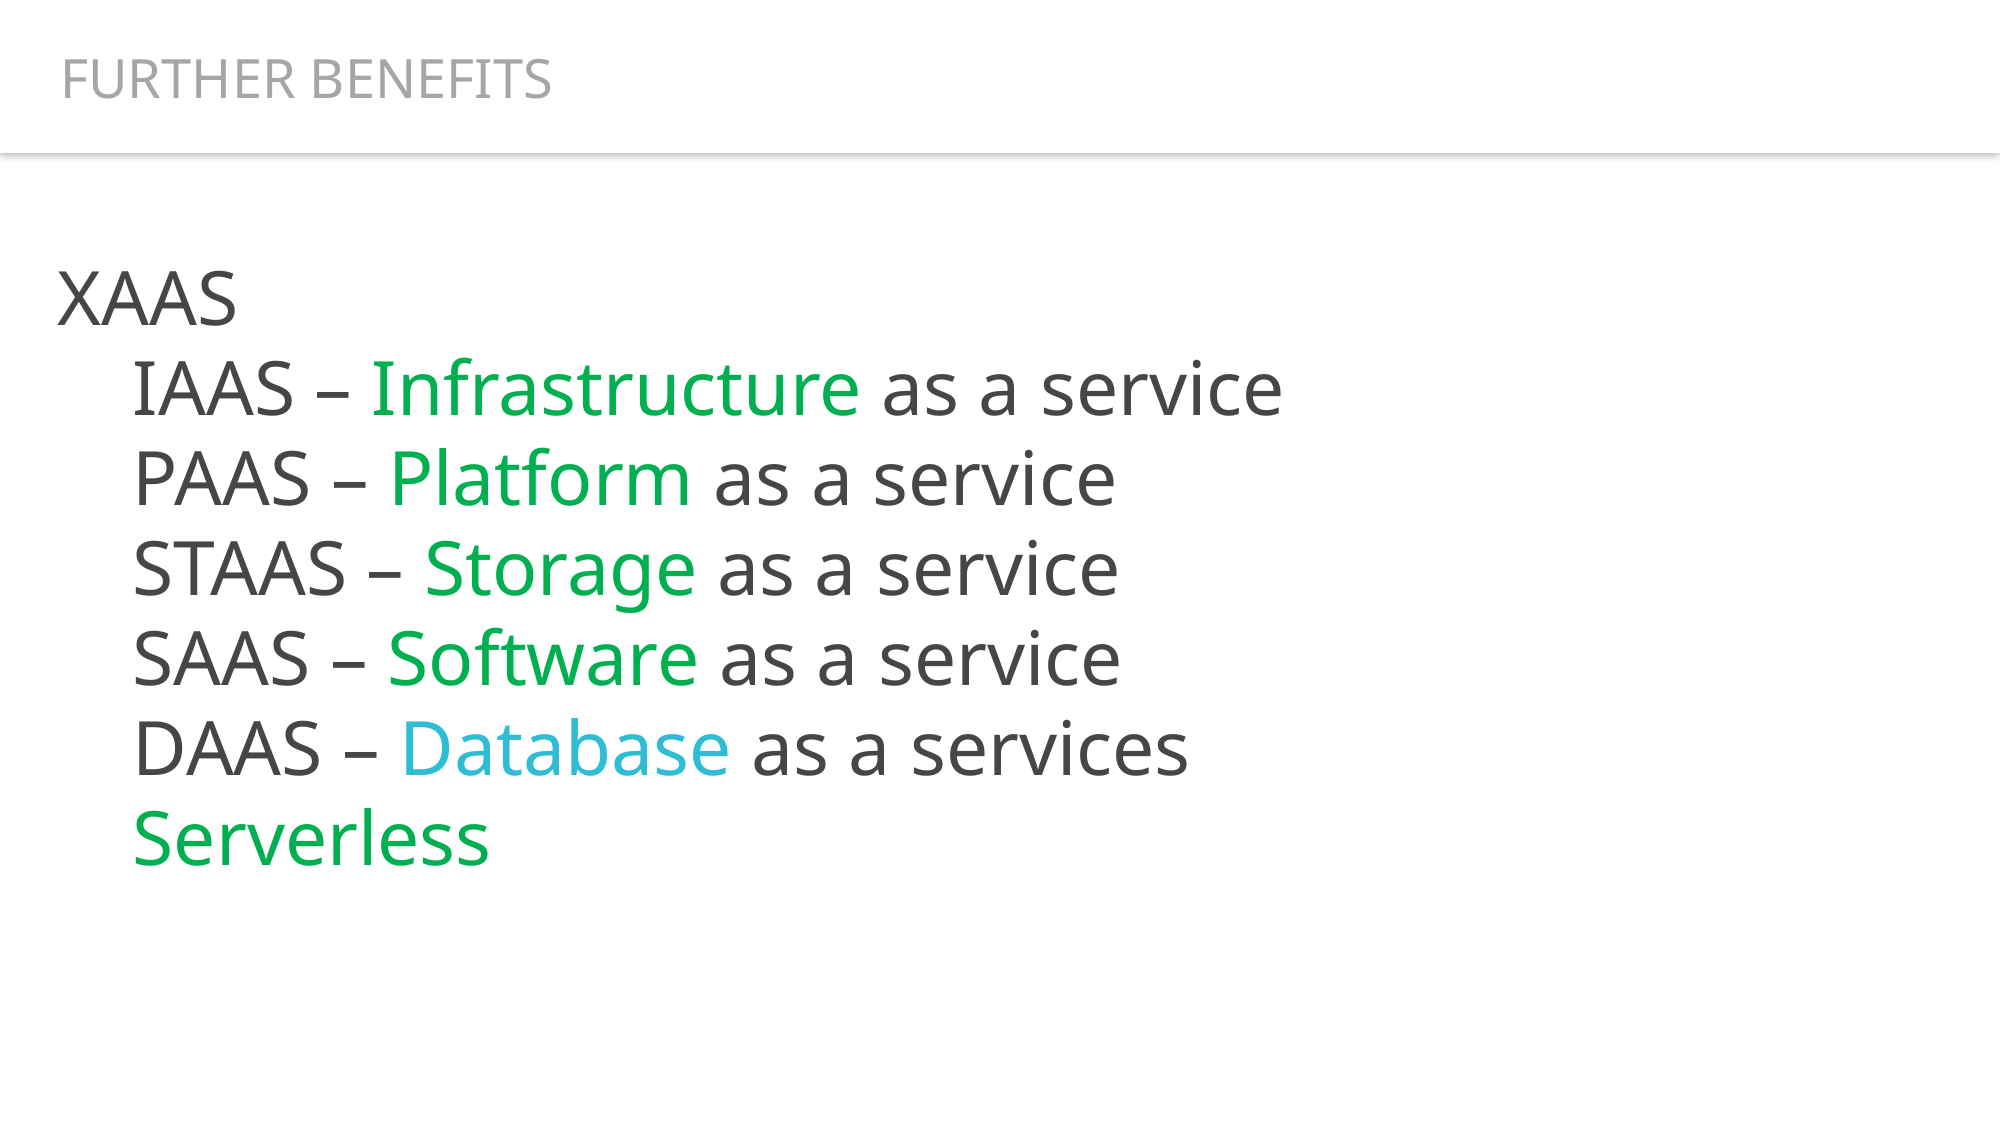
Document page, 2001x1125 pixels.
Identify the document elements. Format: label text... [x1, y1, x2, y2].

text_box XAAS IAAS – Infrastructure as a service PAAS – Platform as a service STAAS – Storage as a service SAAS – Software as a service DAAS – Database as a services Serverless [42, 152, 1658, 888]
list FURTHER BENEFITS [0, 0, 2000, 153]
